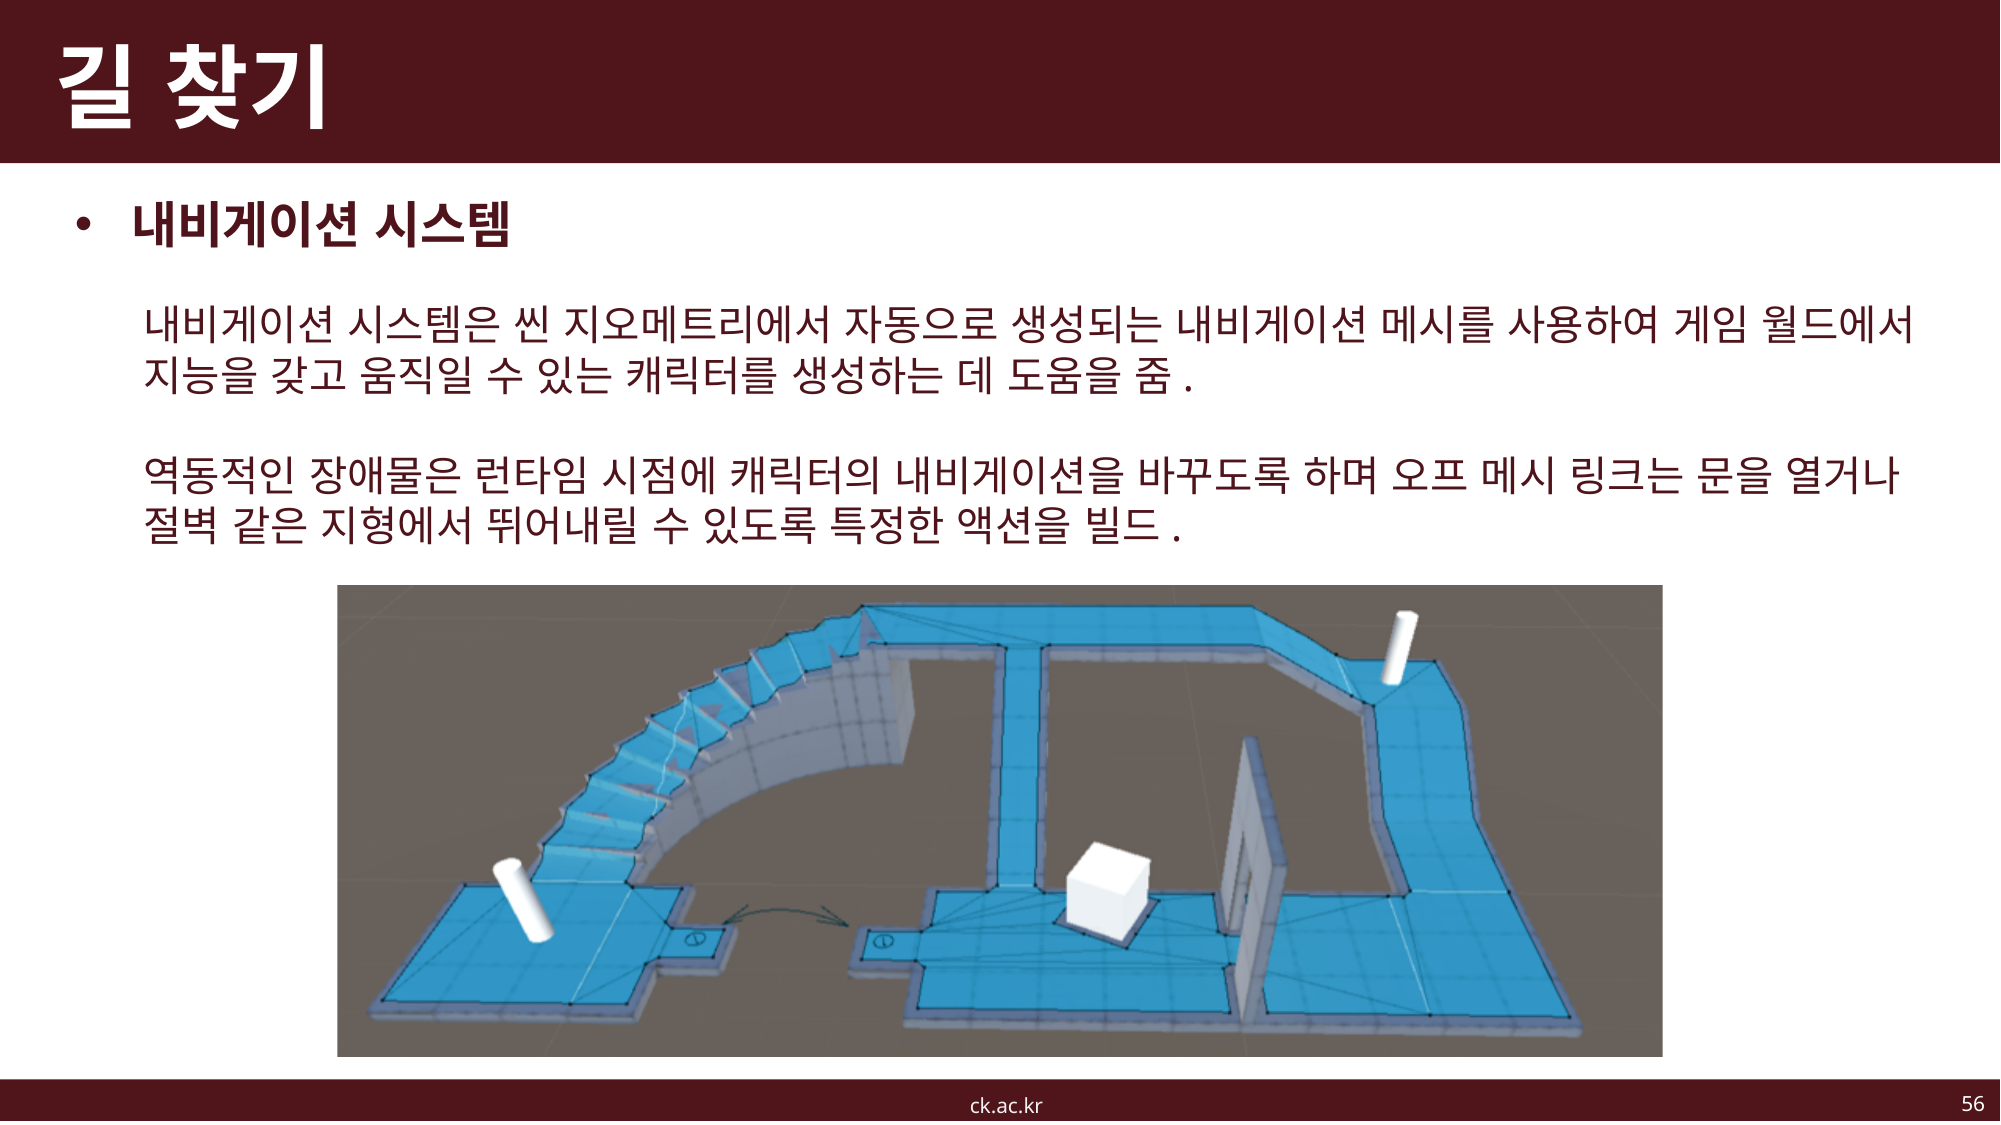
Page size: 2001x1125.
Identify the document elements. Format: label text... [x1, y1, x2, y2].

text_box 내비게이션 시스템 [60, 186, 1953, 261]
text_box 내비게이션 시스템은 씬 지오메트리에서 자동으로 생성되는 내비게이션 메시를 사용하여 게임 월드에서 지능을 갖고 움직일 수 있는 캐릭터를 생성하는 데 도움을 줌. 역동적인 장애물은 런타임 시점에 캐릭터의 내비게이션을 바꾸도록 하며 오프 메시 링크는 문을 열거나 절벽 같은 지형에서 뛰어내릴 수 있도록 특정한 액션을 빌드. [53, 291, 1947, 557]
footer ck.ac.kr [949, 1084, 1064, 1125]
title 길 찾기 [39, 34, 1289, 149]
picture [337, 585, 1663, 1057]
slide_number 56 [1911, 1083, 2000, 1125]
